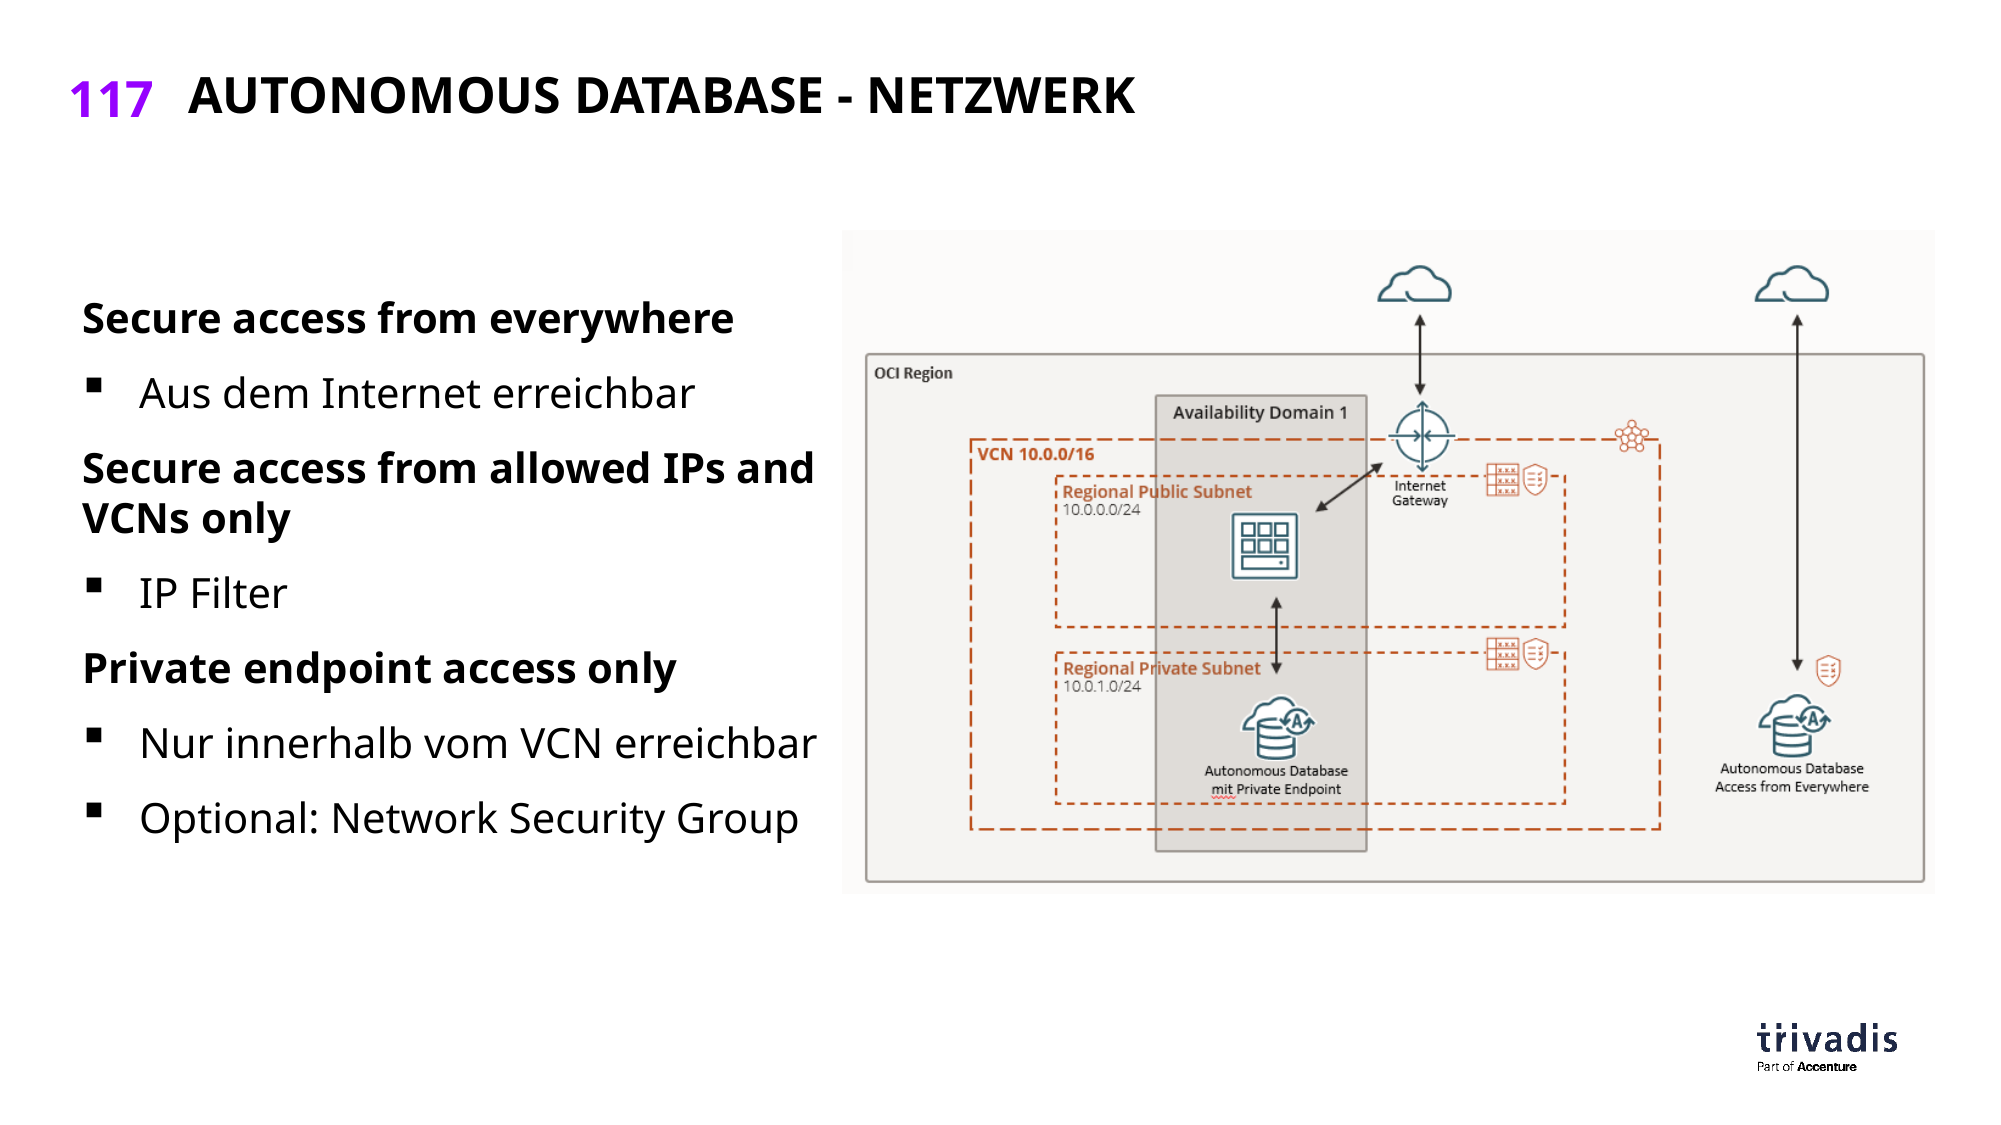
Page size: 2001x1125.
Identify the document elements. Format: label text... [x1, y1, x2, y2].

title Autonomous Database - netzwerk [170, 63, 1933, 136]
list Secure access from everywhere Aus dem Internet erreichbar Secure access from allowed IPs and VCNs only IP Filter Private endpoint access only Nur innerhalb vom VCN erreichbar Optional: Network Security Group [65, 284, 1933, 1062]
picture [1757, 1062, 1897, 1071]
picture [841, 230, 1936, 895]
